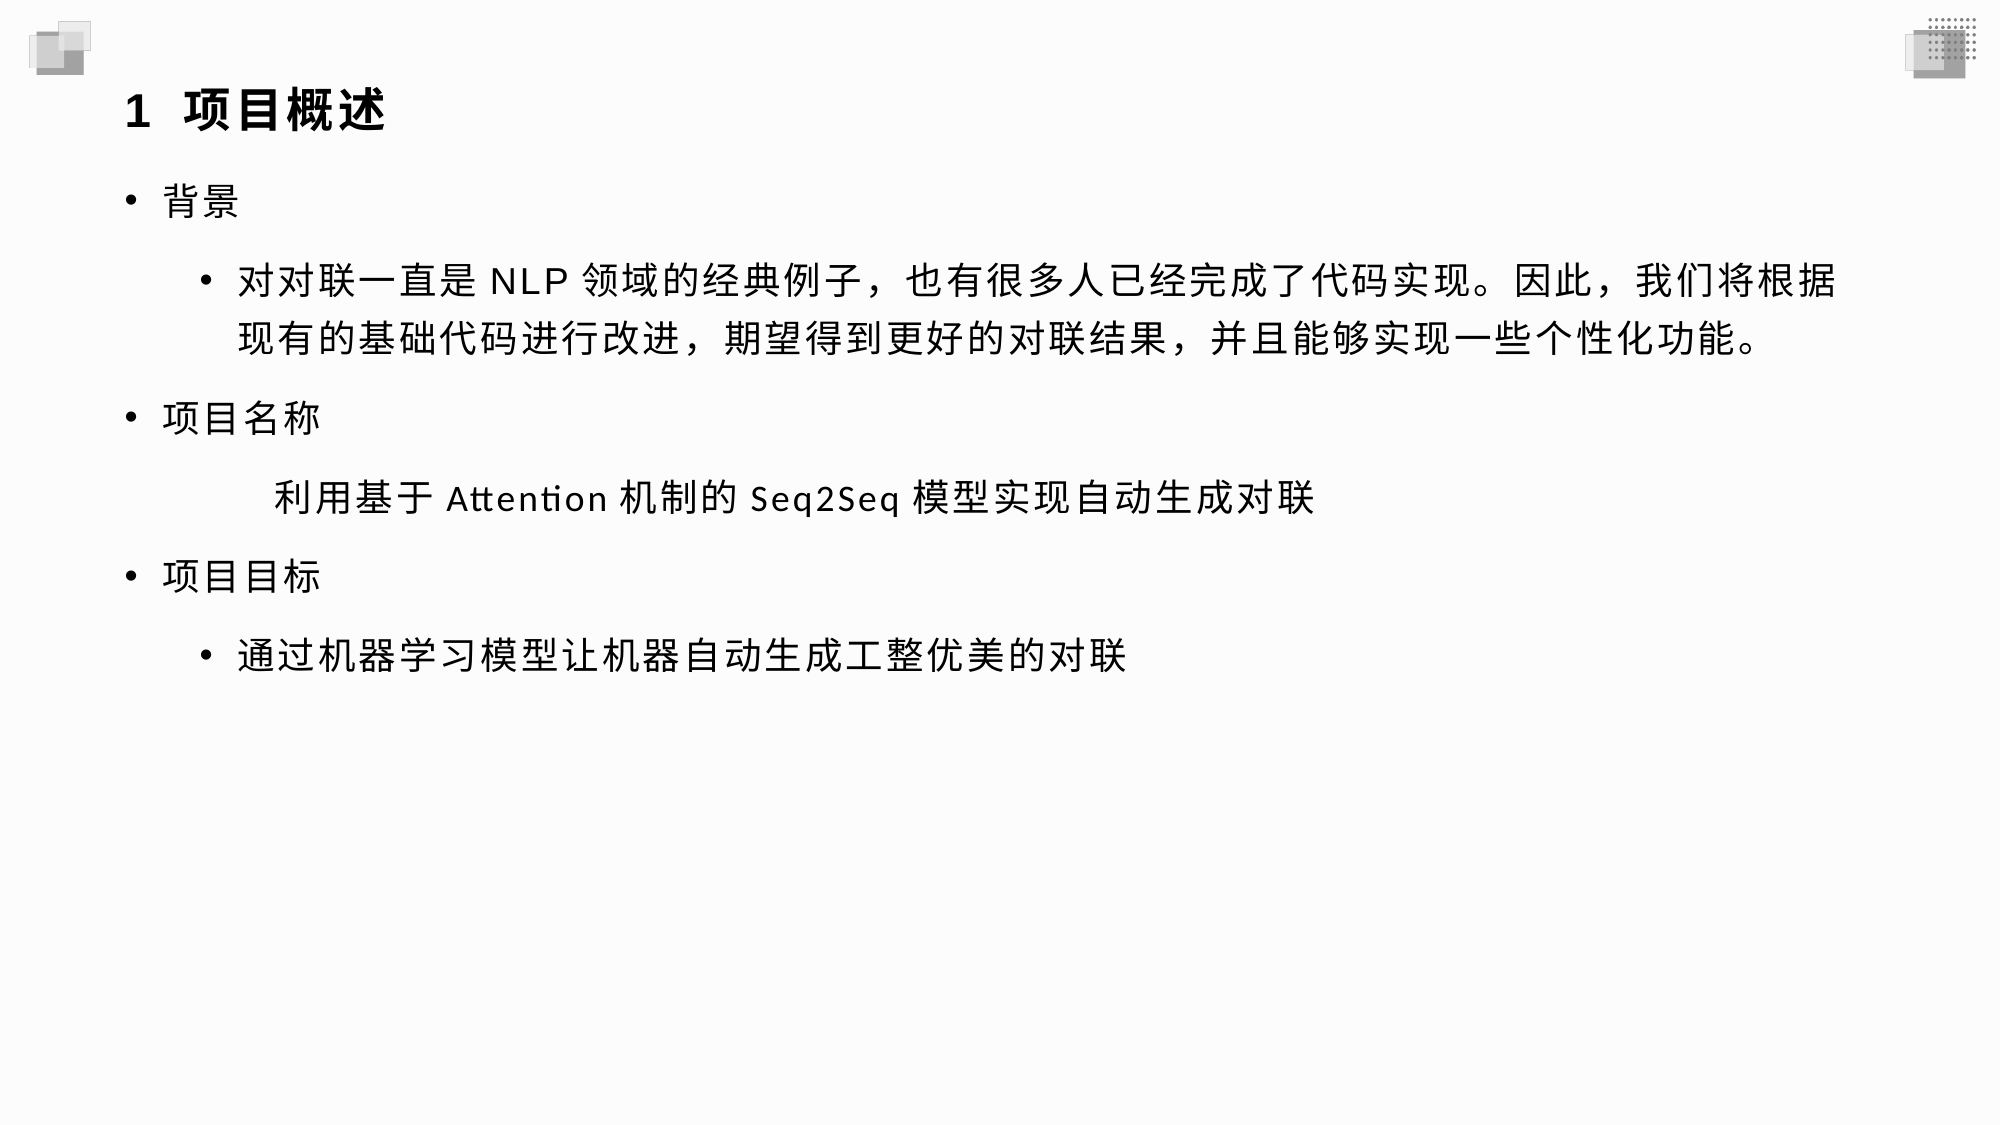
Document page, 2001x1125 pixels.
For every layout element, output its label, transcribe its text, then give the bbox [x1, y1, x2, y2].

title 1 项目概述 [109, 72, 1891, 146]
picture [1881, 0, 2000, 97]
picture [0, 0, 119, 97]
list 背景 对对联一直是NLP领域的经典例子，也有很多人已经完成了代码实现。因此，我们将根据现有的基础代码进行改进，期望得到更好的对联结果，并且能够实现一些个性化功能。 项目名称 利用基于Attention机制的Seq2Seq模型实现自动生成对联 项目目标 通过机器学习模型让机器自动生成工整优美的对联 [109, 156, 1891, 1041]
